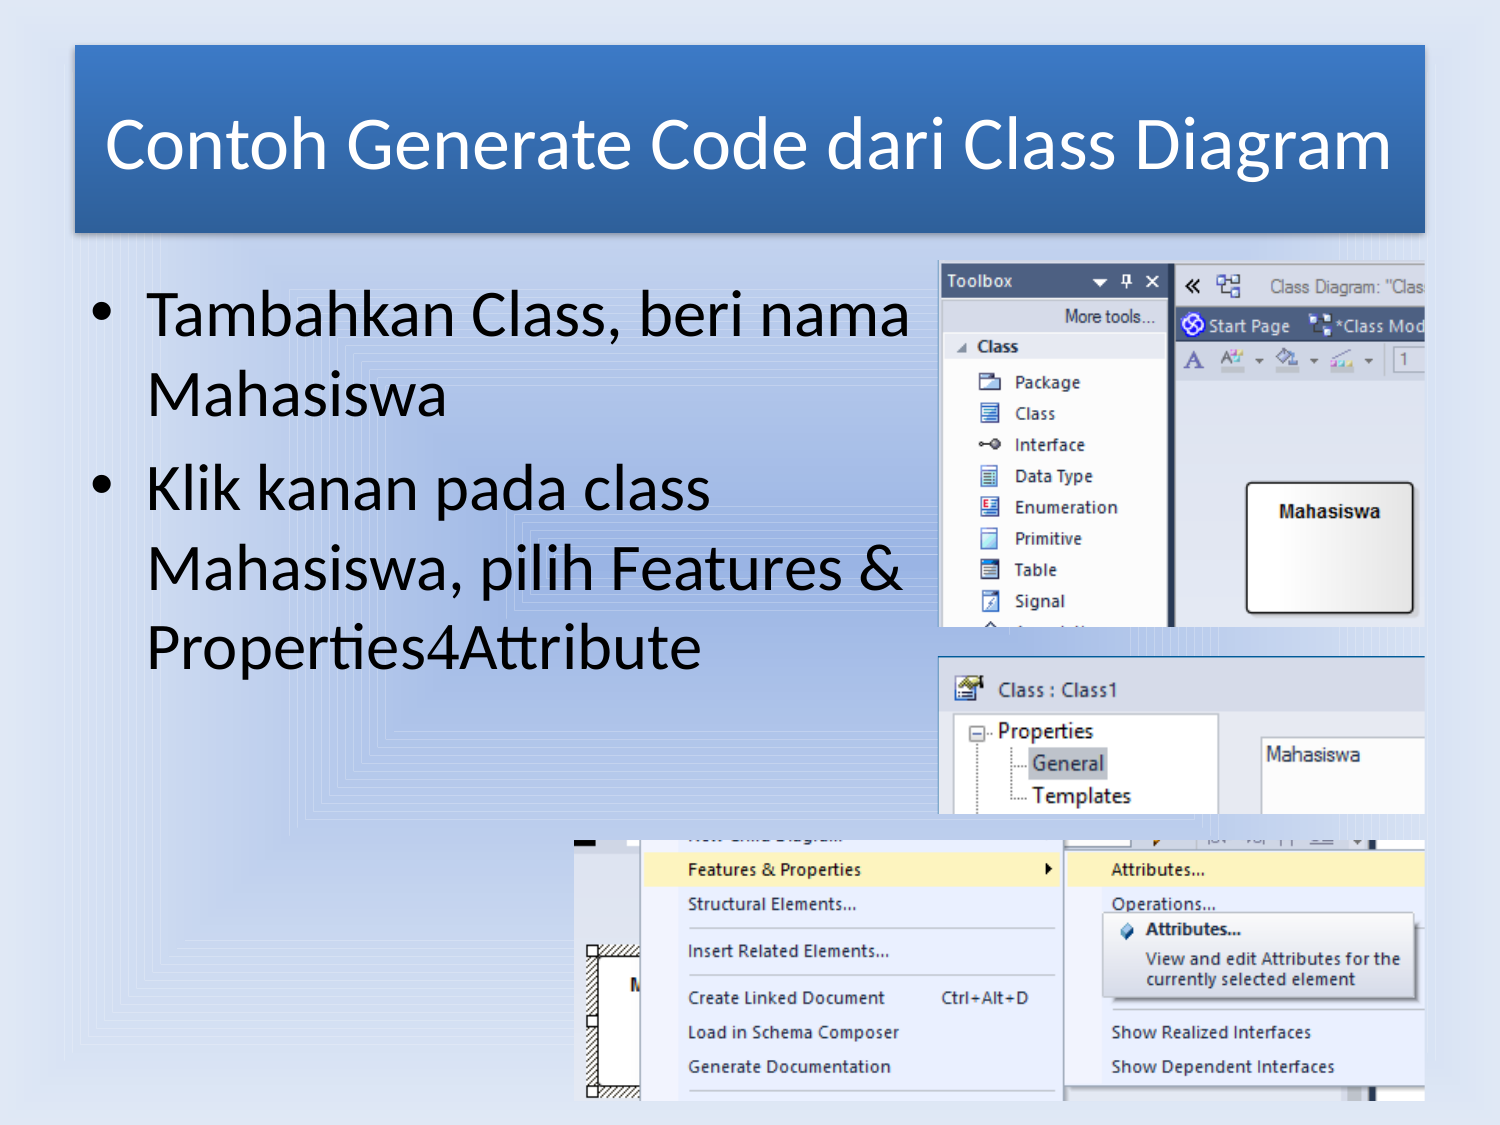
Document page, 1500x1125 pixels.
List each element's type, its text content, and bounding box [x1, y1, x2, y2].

picture [573, 840, 1425, 1101]
picture [937, 656, 1425, 814]
title Contoh Generate Code dari Class Diagram [75, 45, 1425, 233]
picture [937, 260, 1425, 628]
list Tambahkan Class, beri nama Mahasiswa Klik kanan pada class Mahasiswa, pilih Features & PropertiesAttribute [75, 262, 938, 841]
